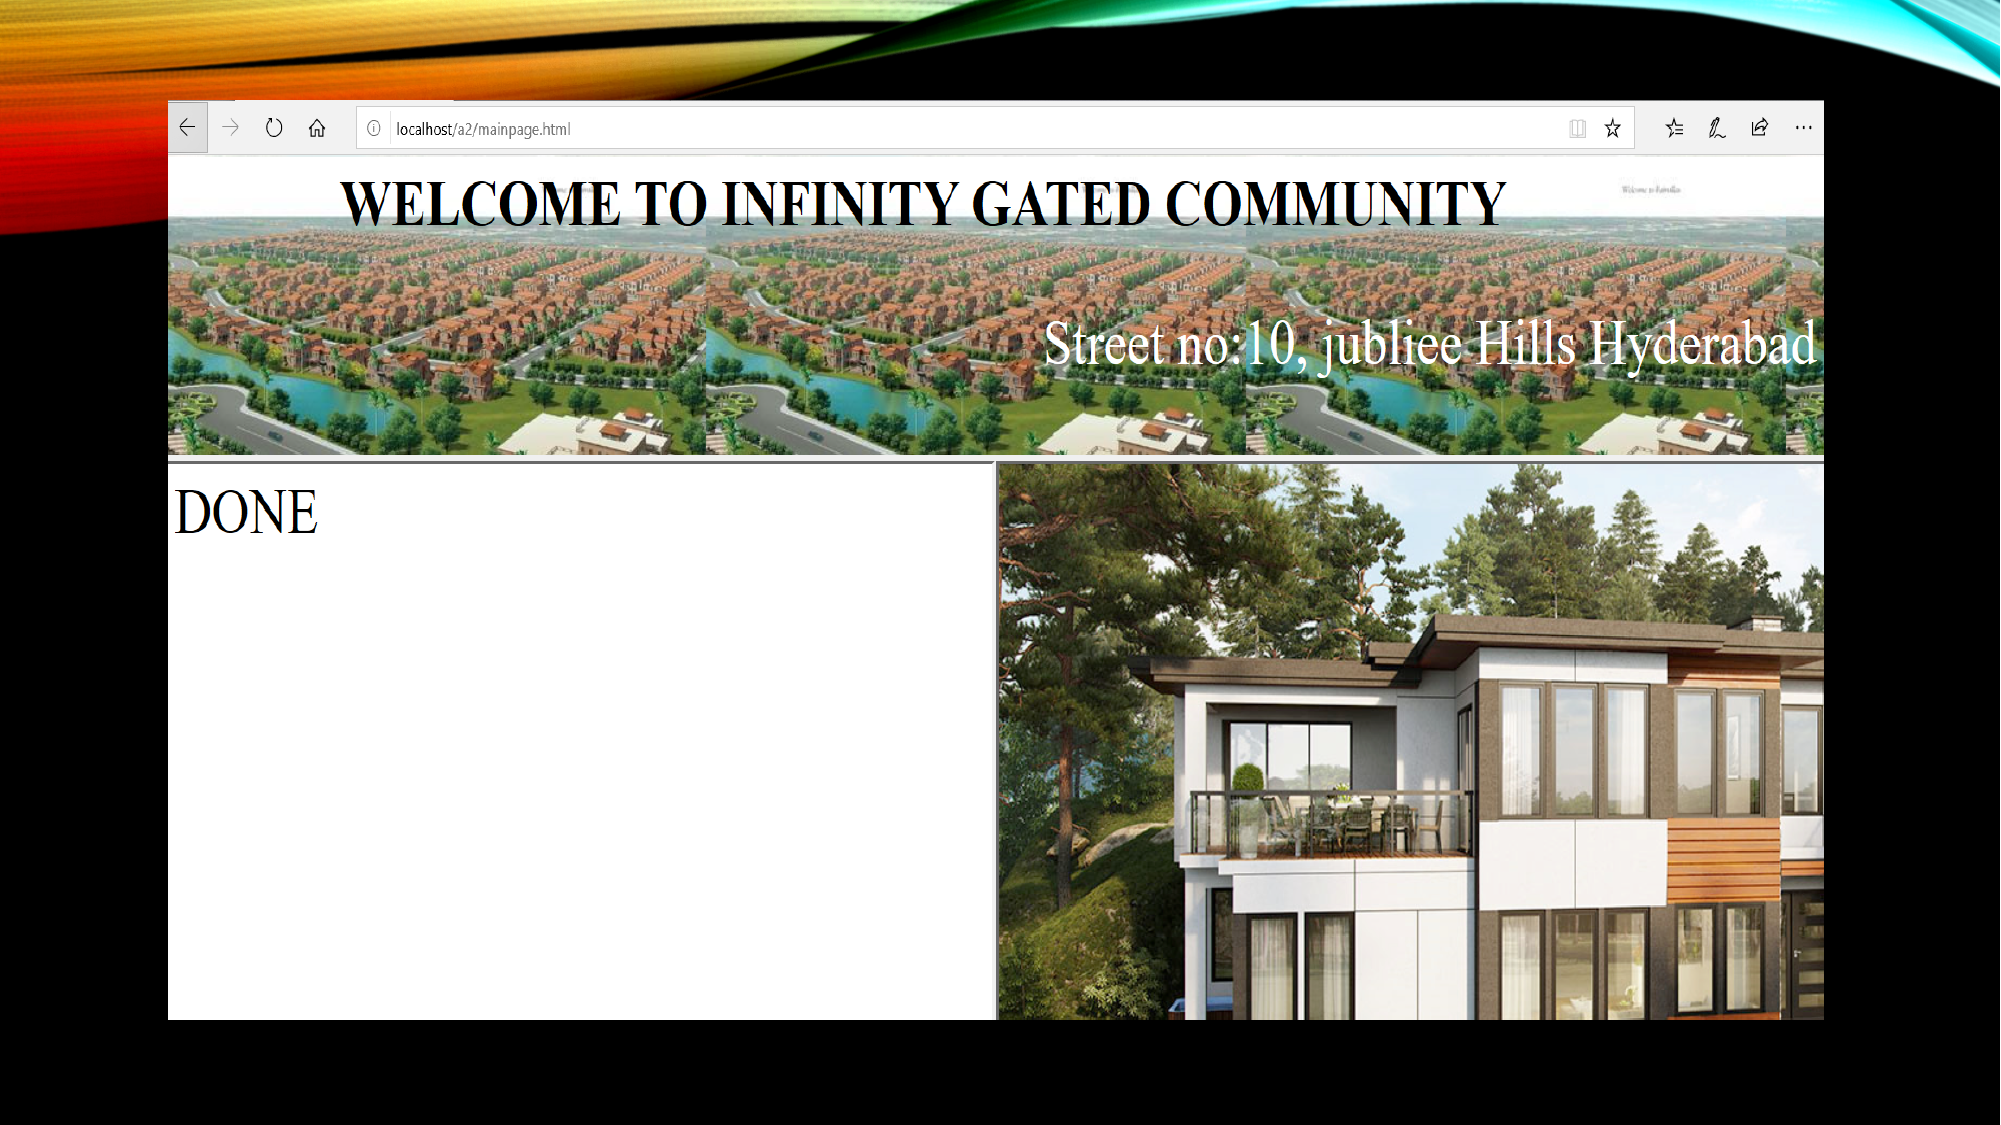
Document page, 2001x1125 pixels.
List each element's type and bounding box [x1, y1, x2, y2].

list [168, 100, 1824, 1021]
picture [0, 0, 2000, 237]
